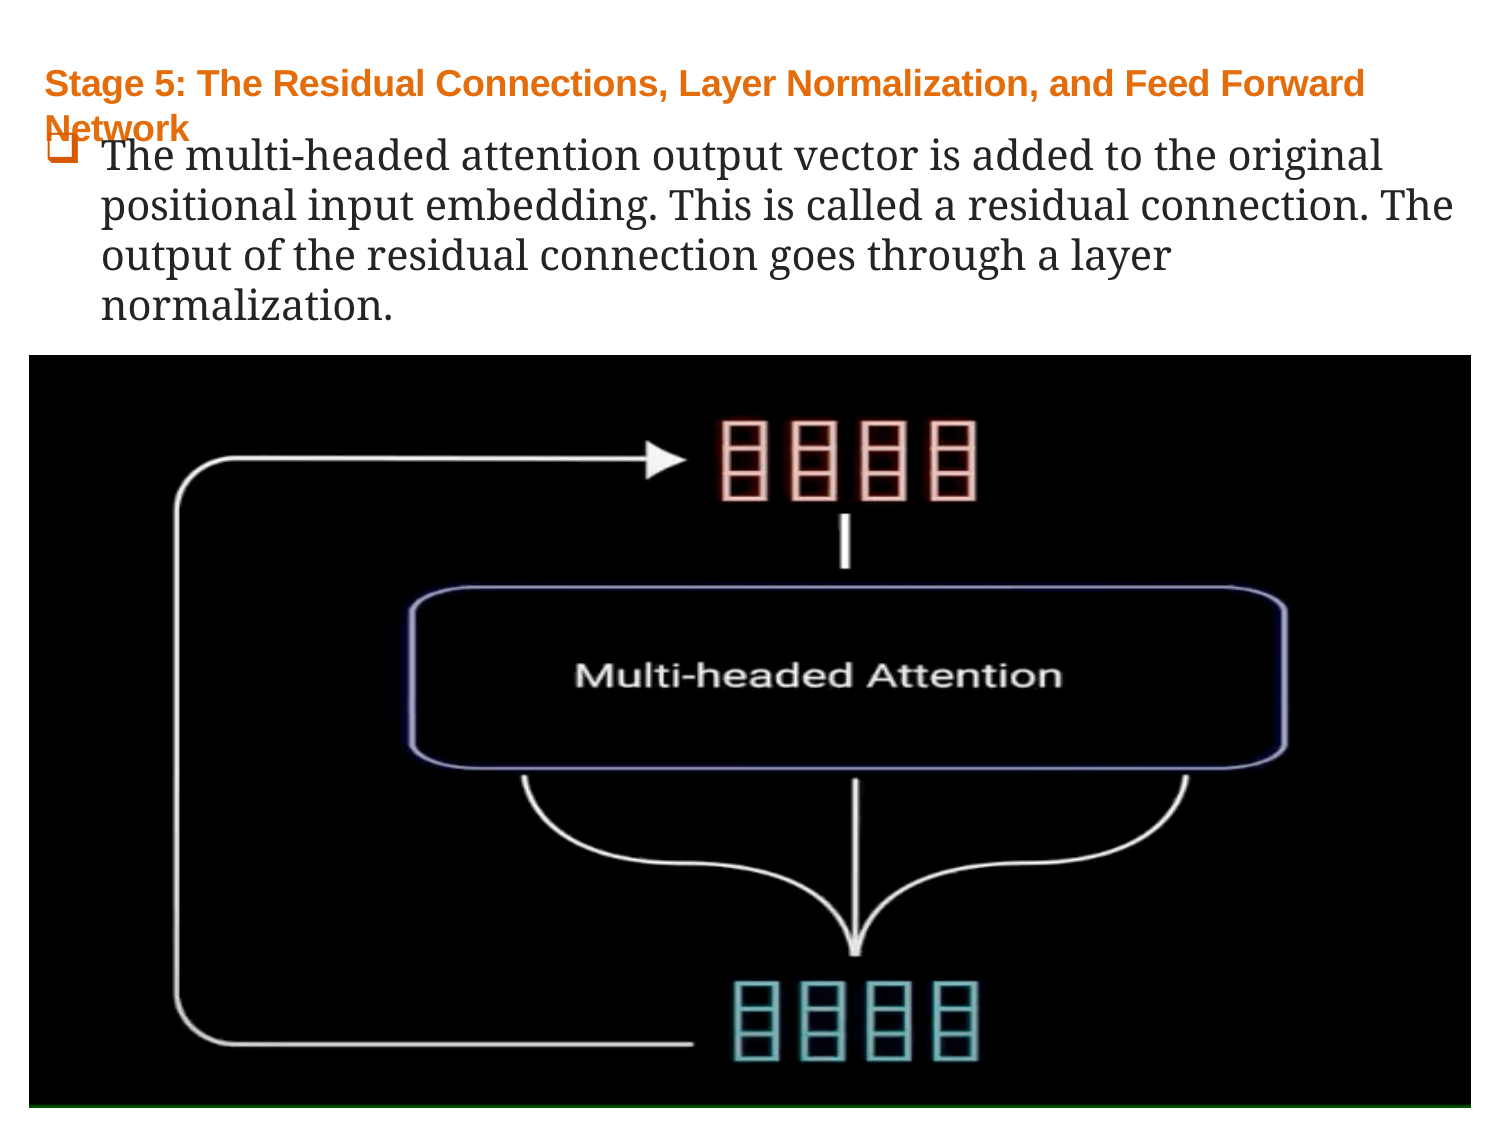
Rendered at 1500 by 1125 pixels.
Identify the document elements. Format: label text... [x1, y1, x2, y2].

list The multi-headed attention output vector is added to the original positional input embedding. This is called a residual connection. The output of the residual connection goes through a layer normalization. [29, 121, 1471, 355]
picture [0, 0, 1500, 1125]
title Stage 5: The Residual Connections, Layer Normalization, and Feed Forward Network [29, 41, 1447, 121]
